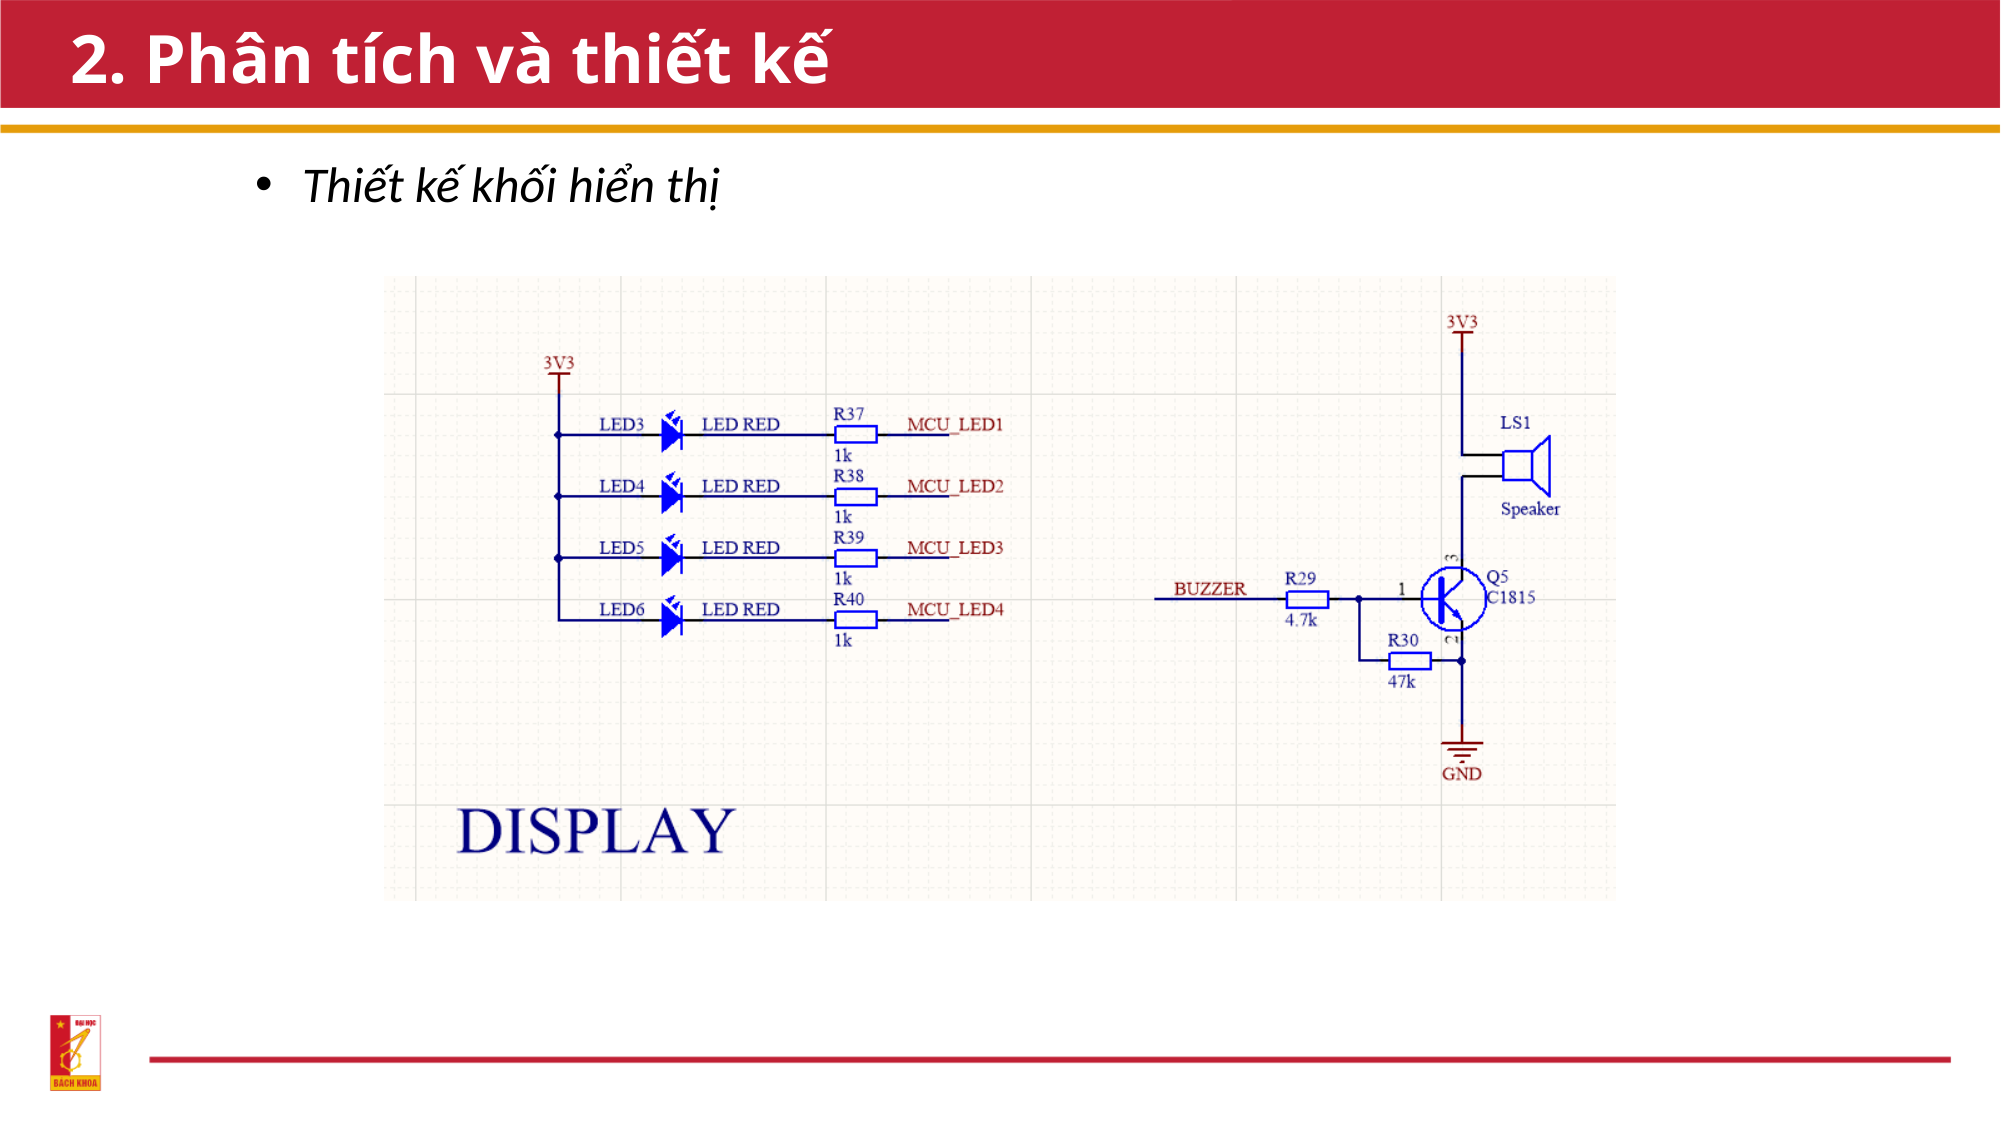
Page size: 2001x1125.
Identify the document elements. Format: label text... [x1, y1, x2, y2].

title 2. Phân tích và thiết kế [55, 18, 1945, 90]
picture [0, 0, 2001, 1125]
text_box Thiết kế khối hiển thị [240, 145, 1115, 220]
